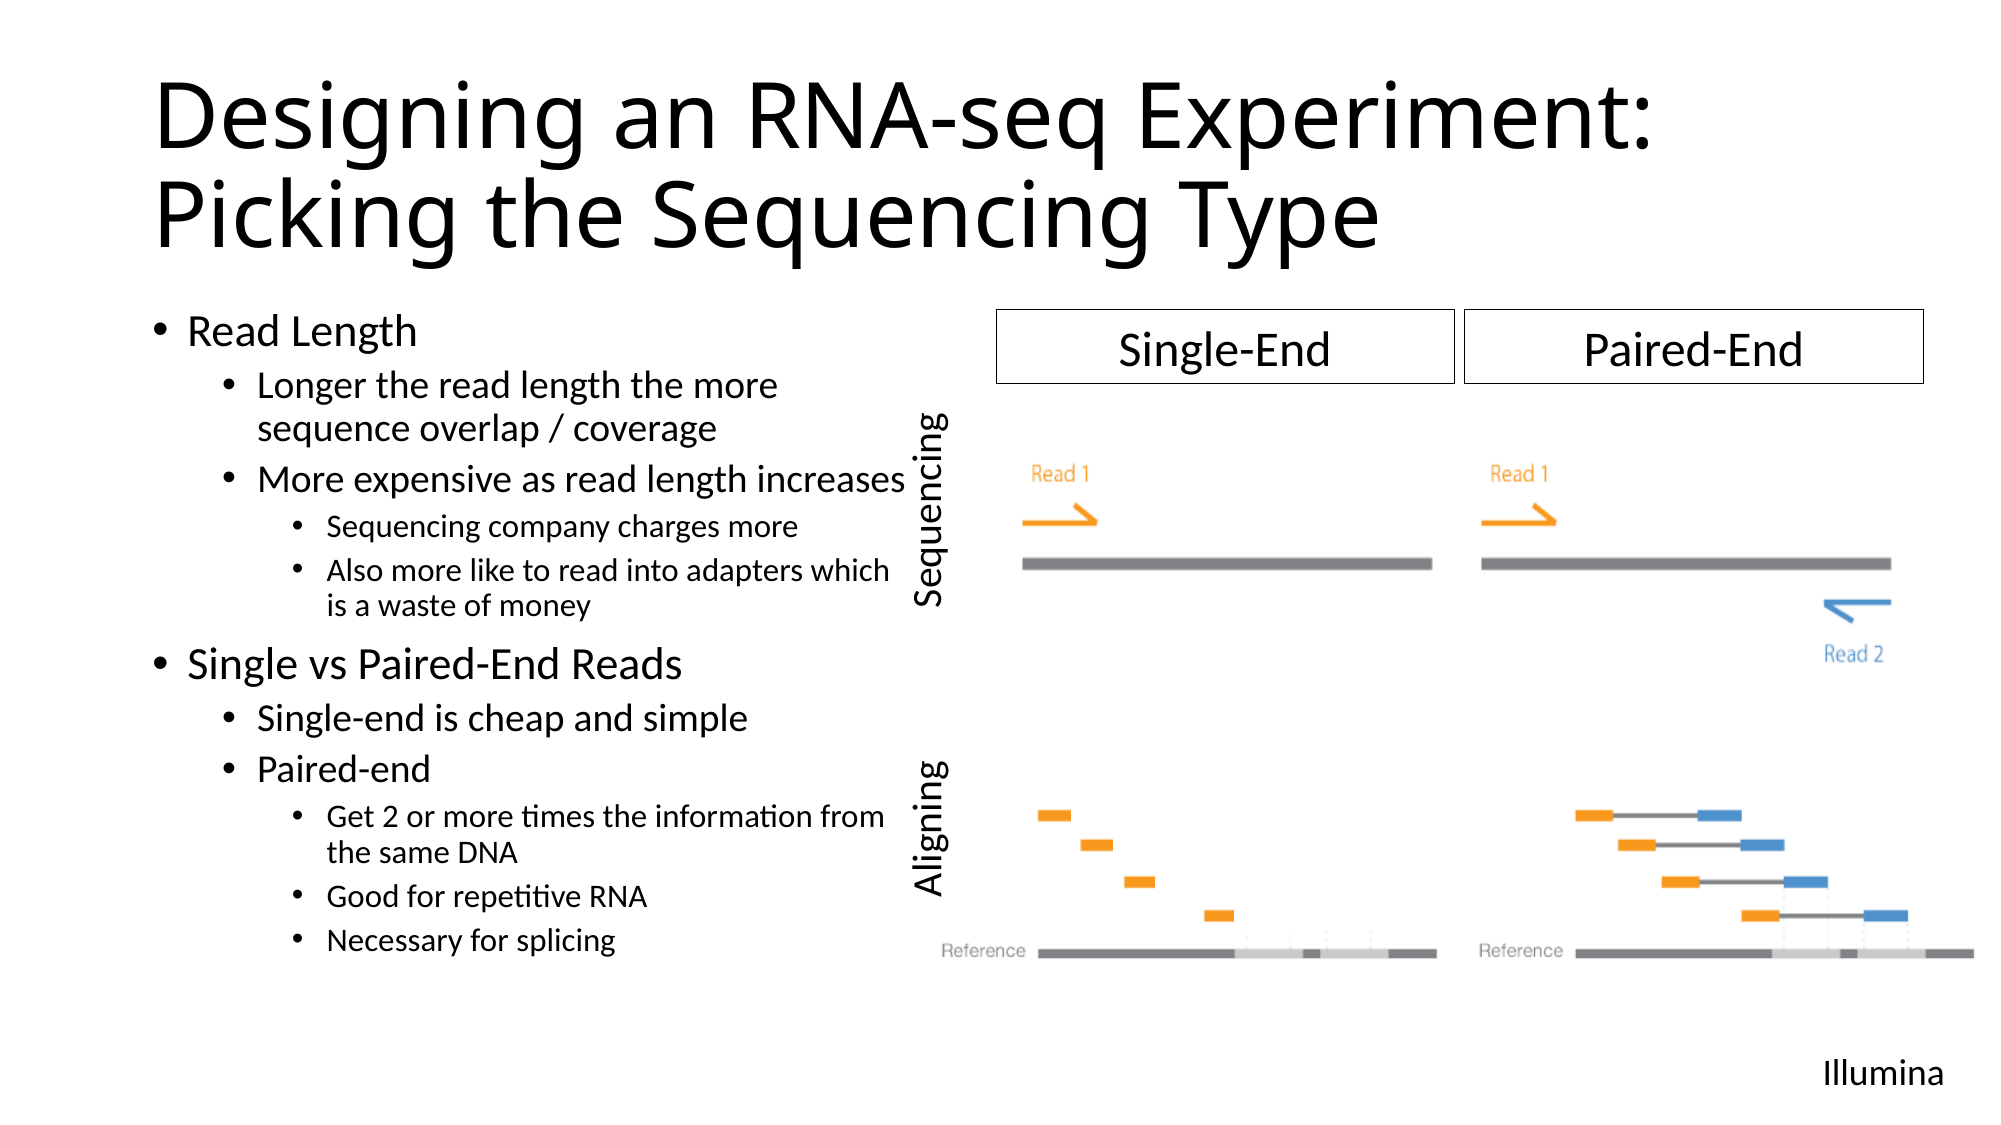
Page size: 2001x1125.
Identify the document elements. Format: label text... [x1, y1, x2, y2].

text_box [924, 763, 2000, 968]
text_box Illumina [1617, 1040, 1960, 1101]
text_box Single-End [996, 309, 1455, 384]
text_box Aligning [892, 718, 957, 940]
text_box Paired-End [1464, 309, 1924, 384]
title Designing an RNA-seq Experiment: Picking the Sequencing Type [137, 59, 1863, 278]
text_box Sequencing [891, 387, 957, 633]
list Read Length Longer the read length the more sequence overlap / coverage More expensive as read length increases Sequencing company charges more Also more like to read into adapters which is a waste of money Single vs Paired-End Reads Single-end is cheap and simple Paired-end Get 2 or more times the information from the same DNA Good for repetitive RNA Necessary for splicing [137, 299, 925, 1014]
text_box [999, 439, 1918, 671]
